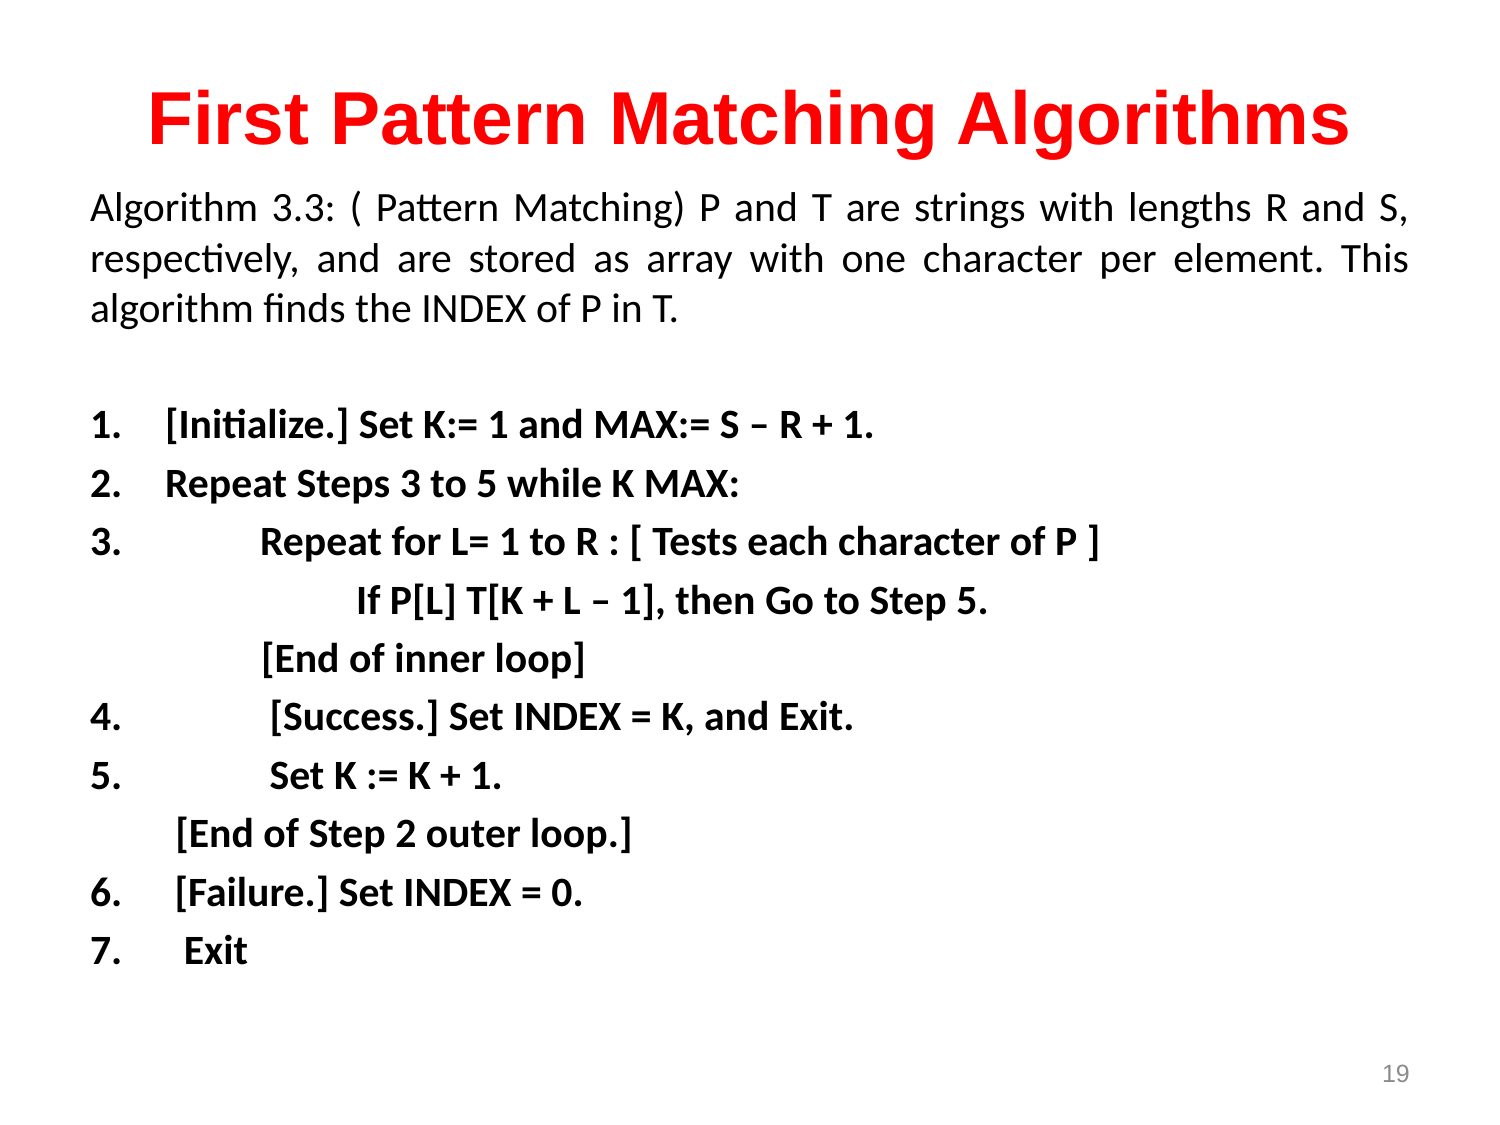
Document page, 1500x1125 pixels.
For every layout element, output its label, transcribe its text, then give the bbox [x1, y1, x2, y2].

slide_number 19 [1074, 1042, 1425, 1103]
title First Pattern Matching Algorithms [75, 45, 1425, 185]
